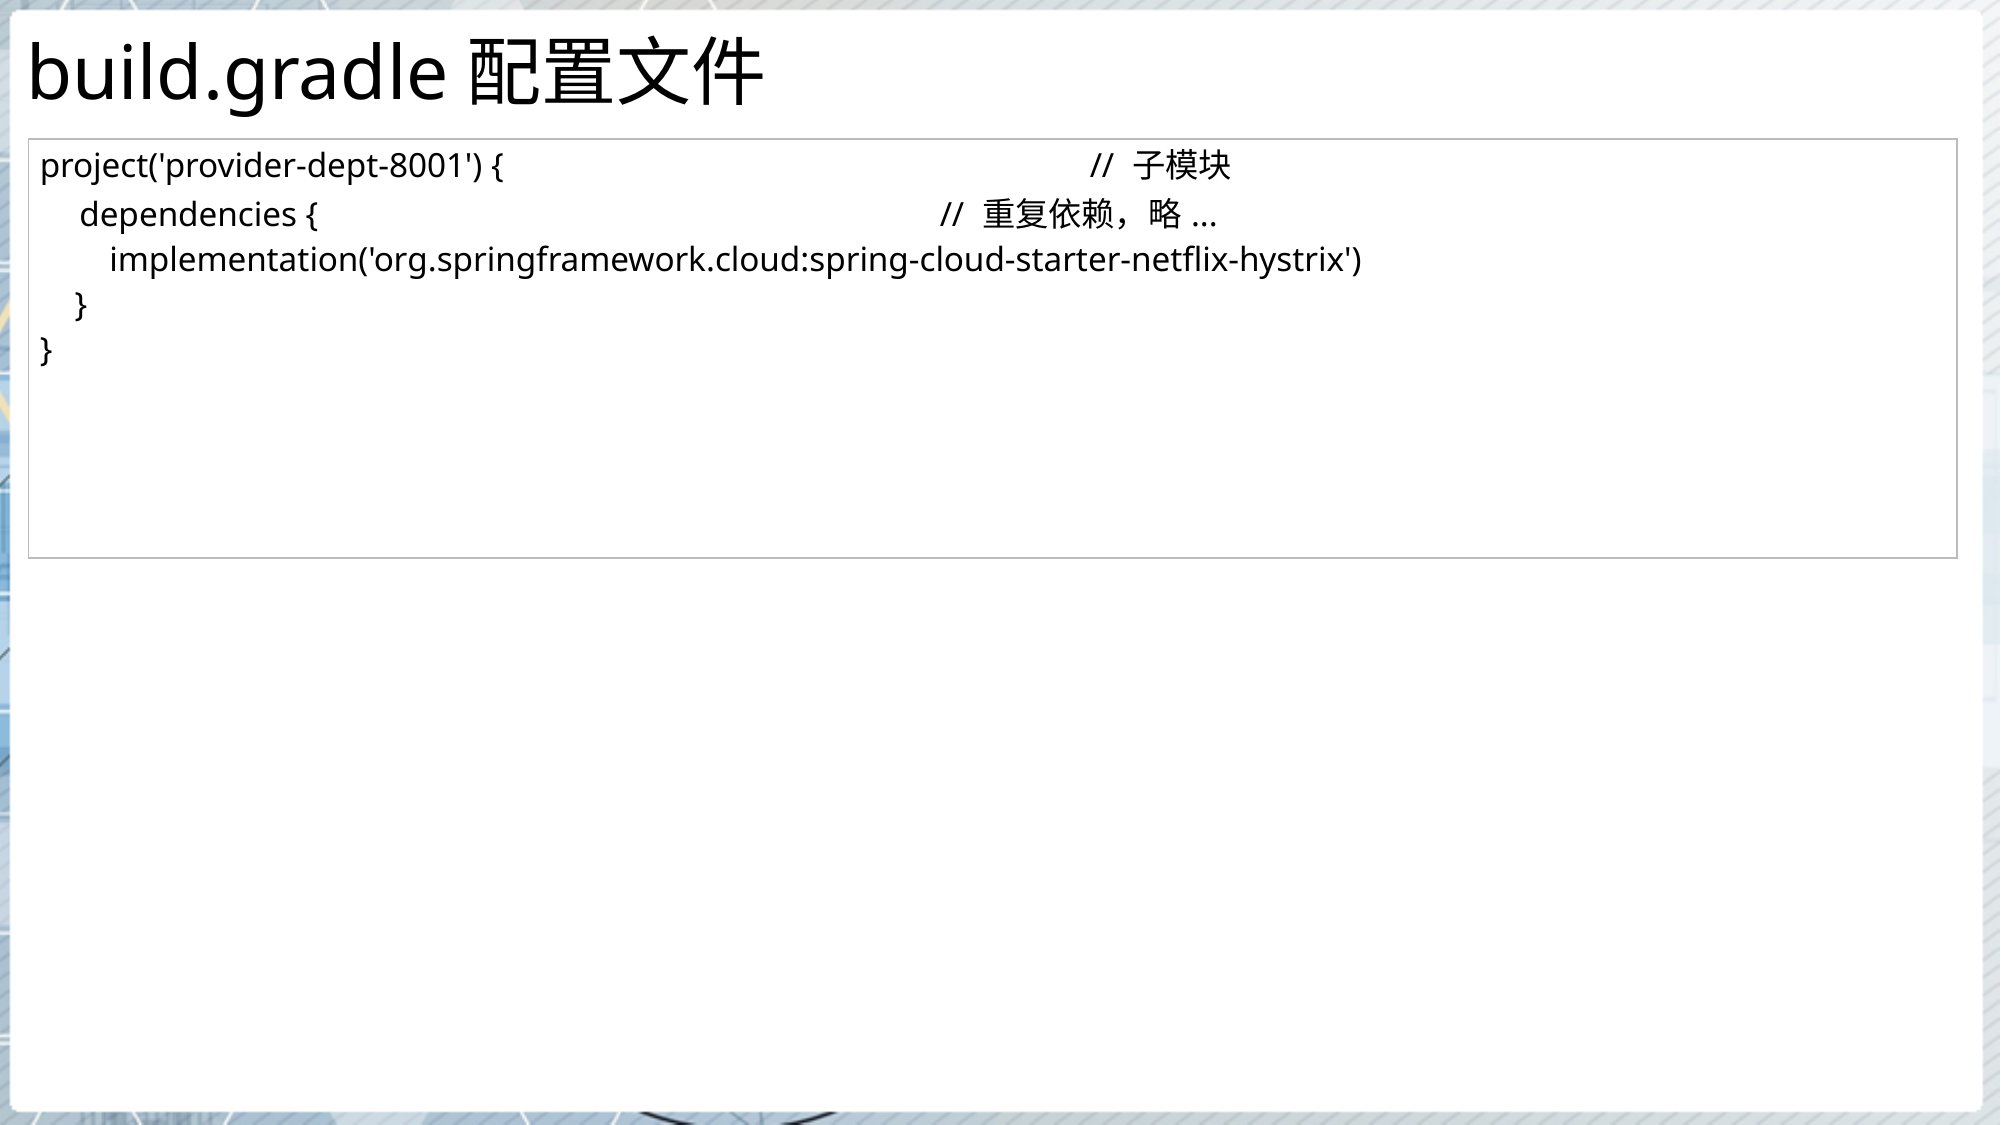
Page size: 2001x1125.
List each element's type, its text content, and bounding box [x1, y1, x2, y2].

picture [0, 0, 2000, 1125]
title build.gradle配置文件 [11, 11, 1983, 140]
table_header project('provider-dept-8001') { // 子模块 dependencies { // 重复依赖，略... implementation('org.springframework.cloud:spring-cloud-starter-netflix-hystrix') } } [29, 140, 1956, 557]
